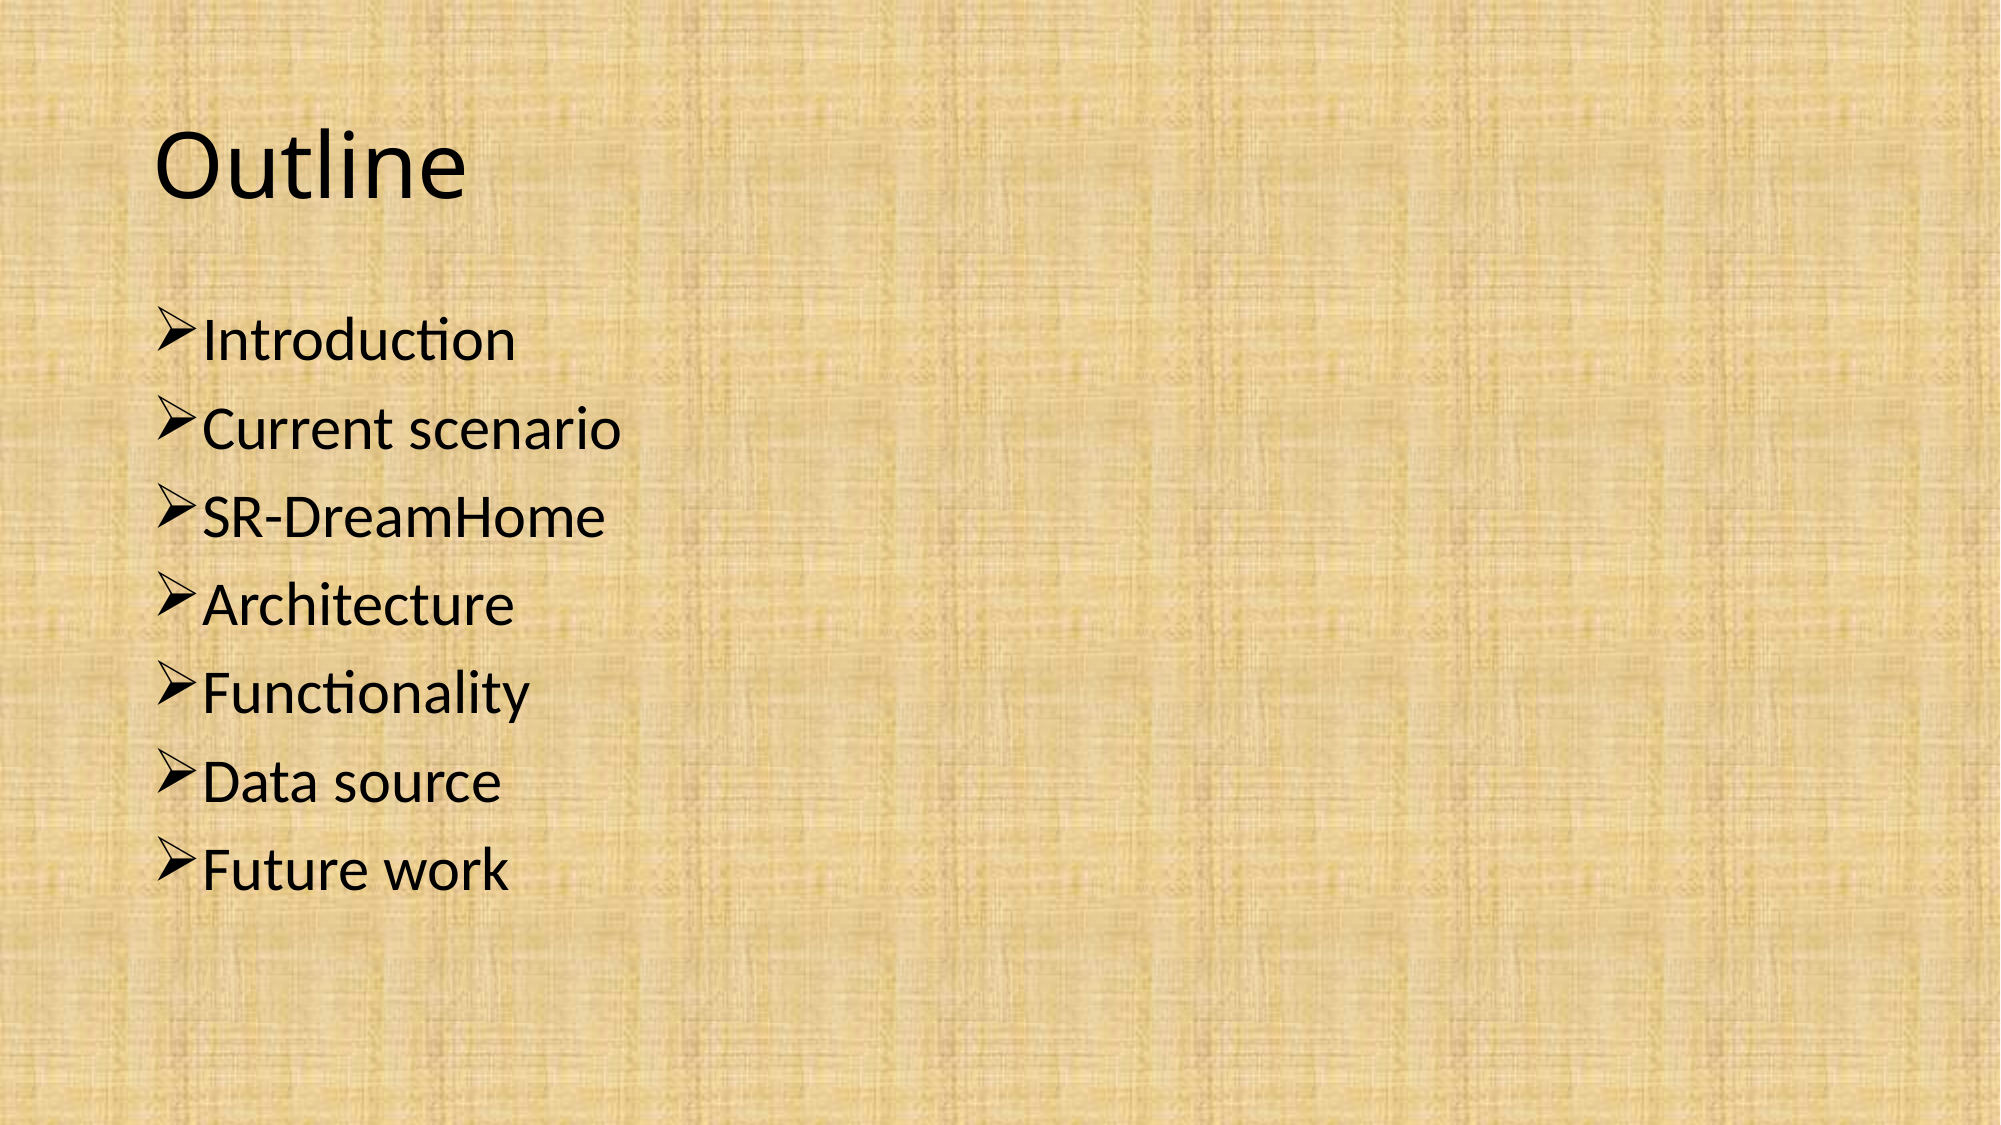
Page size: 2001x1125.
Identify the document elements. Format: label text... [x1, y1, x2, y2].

list Introduction Current scenario SR-DreamHome Architecture Functionality Data source Future work [137, 299, 1863, 913]
title Outline [137, 59, 1863, 278]
picture [0, 0, 2001, 1125]
